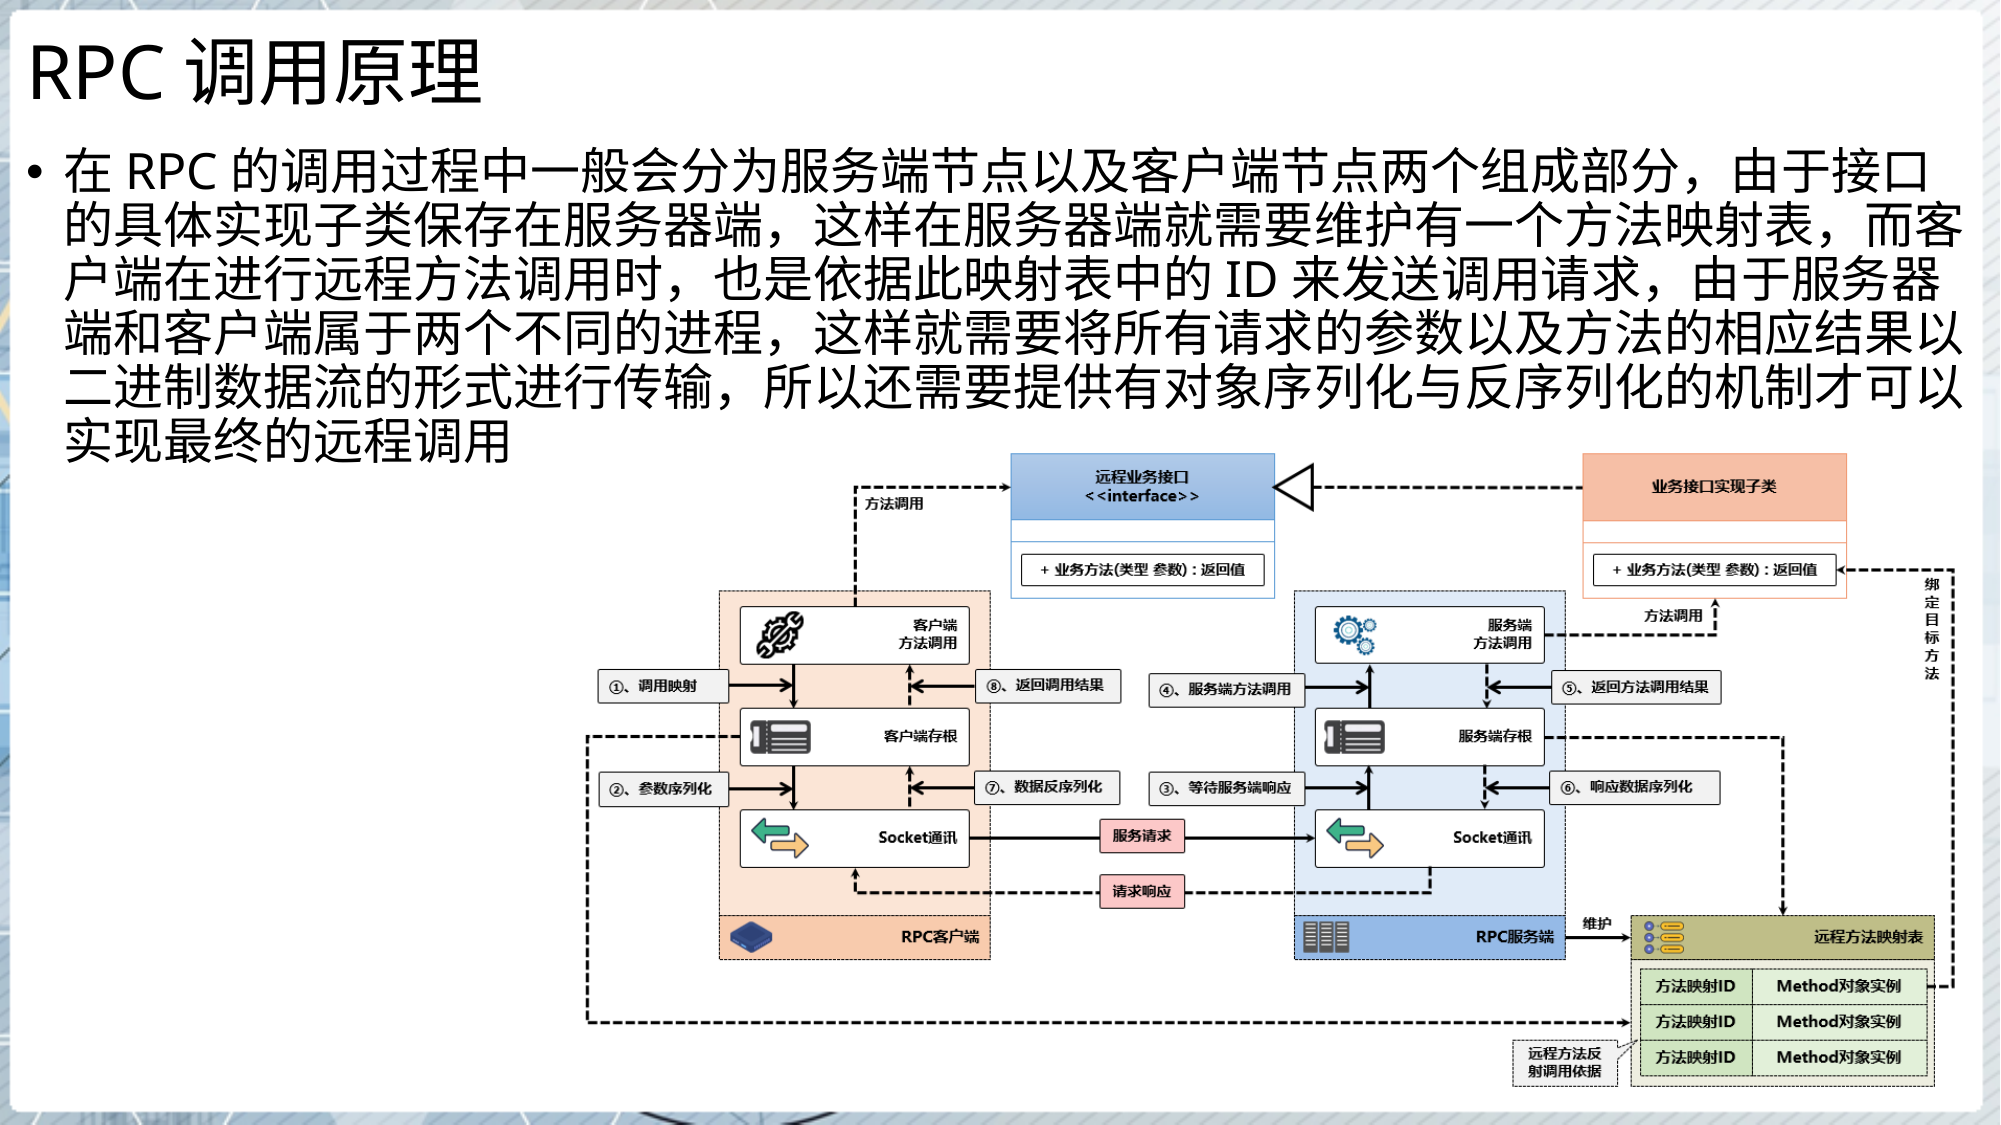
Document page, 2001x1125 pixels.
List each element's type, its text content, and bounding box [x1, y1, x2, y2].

picture [0, 0, 2000, 1125]
list 在RPC的调用过程中一般会分为服务端节点以及客户端节点两个组成部分，由于接口的具体实现子类保存在服务器端，这样在服务器端就需要维护有一个方法映射表，而客户端在进行远程方法调用时，也是依据此映射表中的ID来发送调用请求，由于服务器端和客户端属于两个不同的进程，这样就需要将所有请求的参数以及方法的相应结果以二进制数据流的形式进行传输，所以还需要提供有对象序列化与反序列化的机制才可以实现最终的远程调用 [11, 139, 1983, 1113]
title RPC调用原理 [11, 11, 1983, 139]
